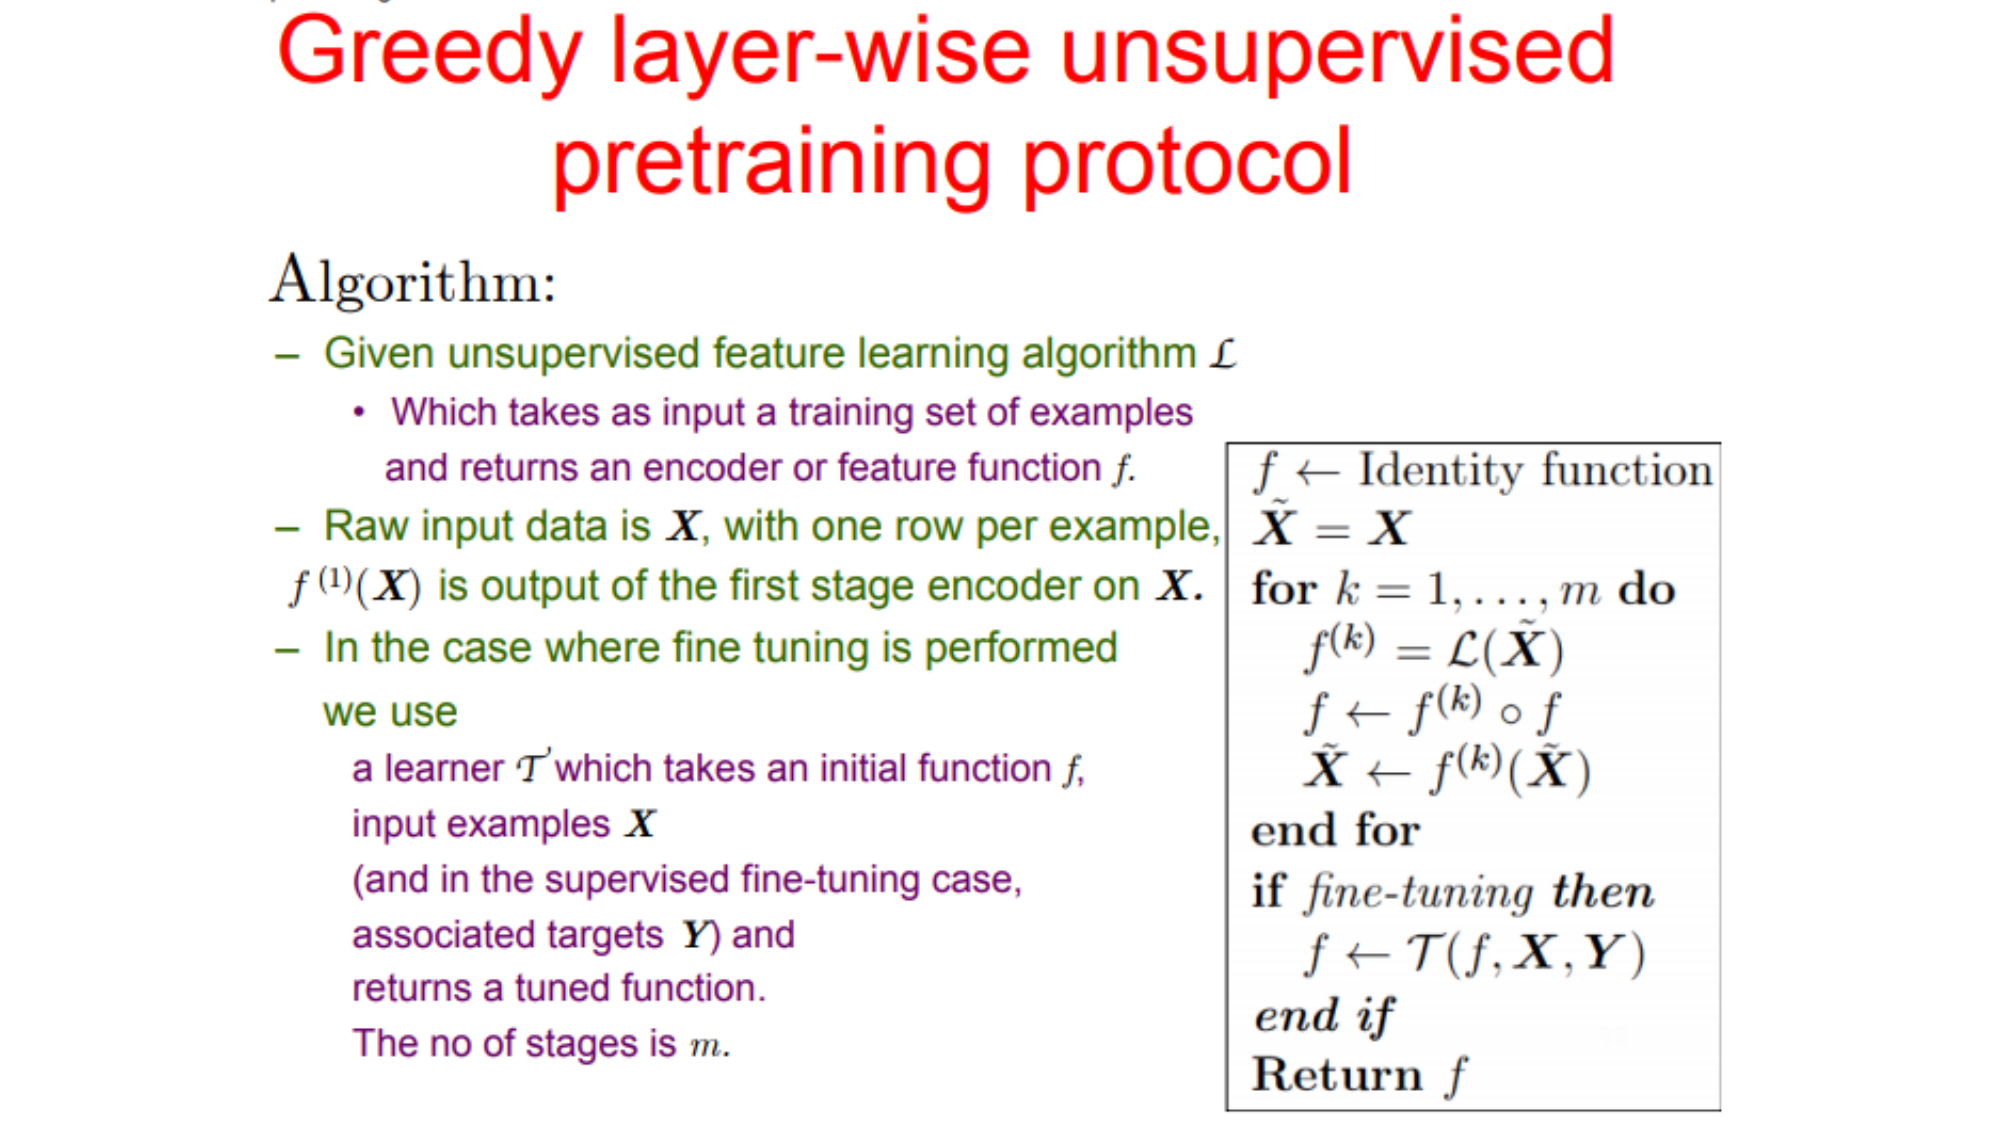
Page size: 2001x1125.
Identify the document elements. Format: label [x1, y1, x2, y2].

picture [246, 0, 1754, 1125]
